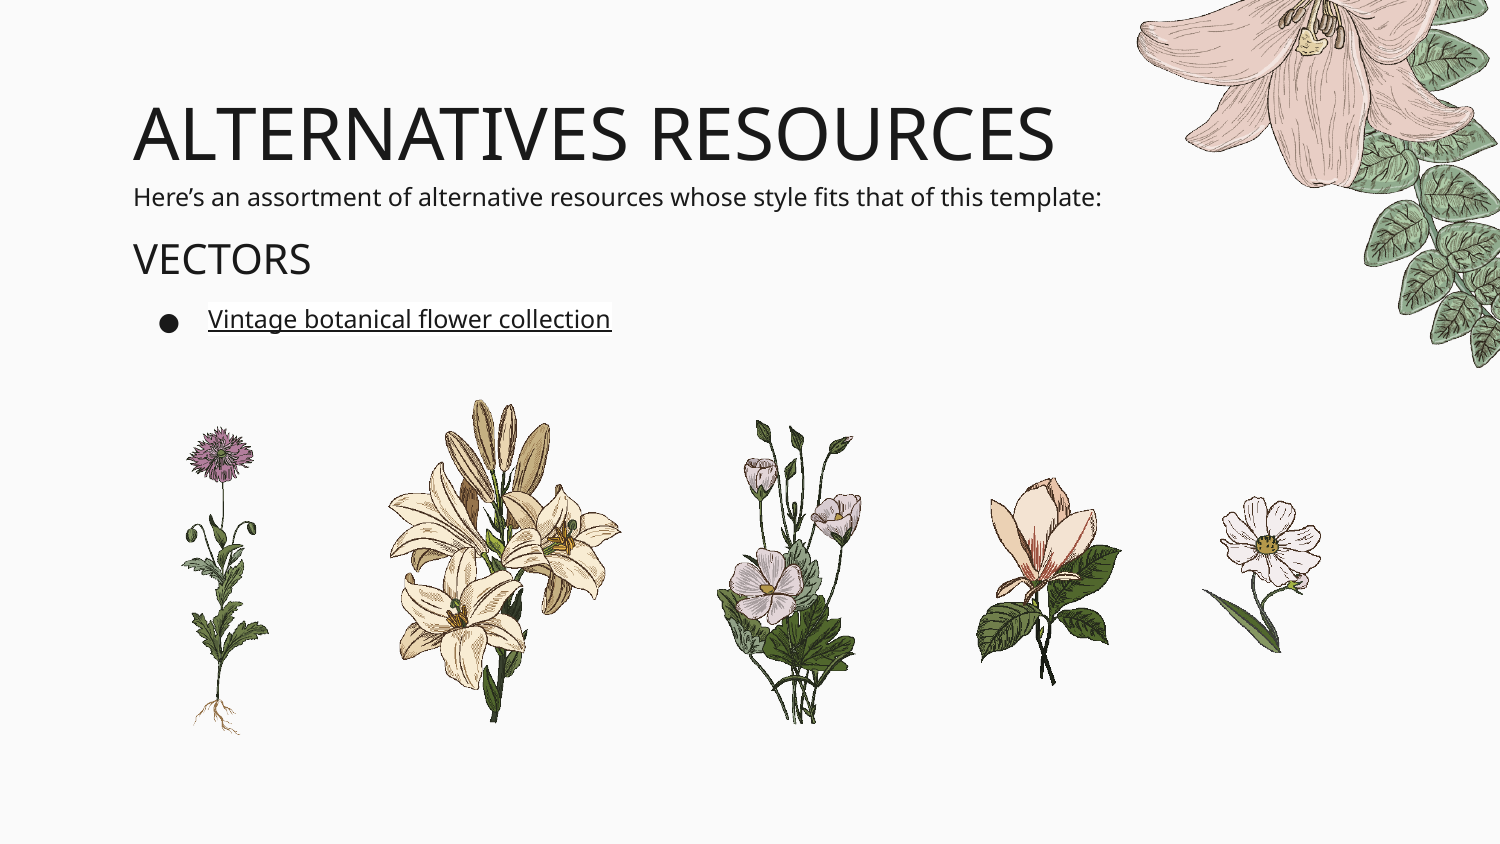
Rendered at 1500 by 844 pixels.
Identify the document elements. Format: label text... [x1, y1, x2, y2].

picture [692, 384, 893, 757]
picture [356, 384, 644, 757]
picture [157, 384, 280, 757]
title ALTERNATIVES RESOURCES [118, 72, 1382, 166]
picture [1014, 0, 1500, 475]
picture [941, 431, 1149, 710]
list Here’s an assortment of alternative resources whose style fits that of this template: VECTORS Vintage botanical flower collection [118, 166, 1382, 750]
picture [1176, 462, 1347, 679]
